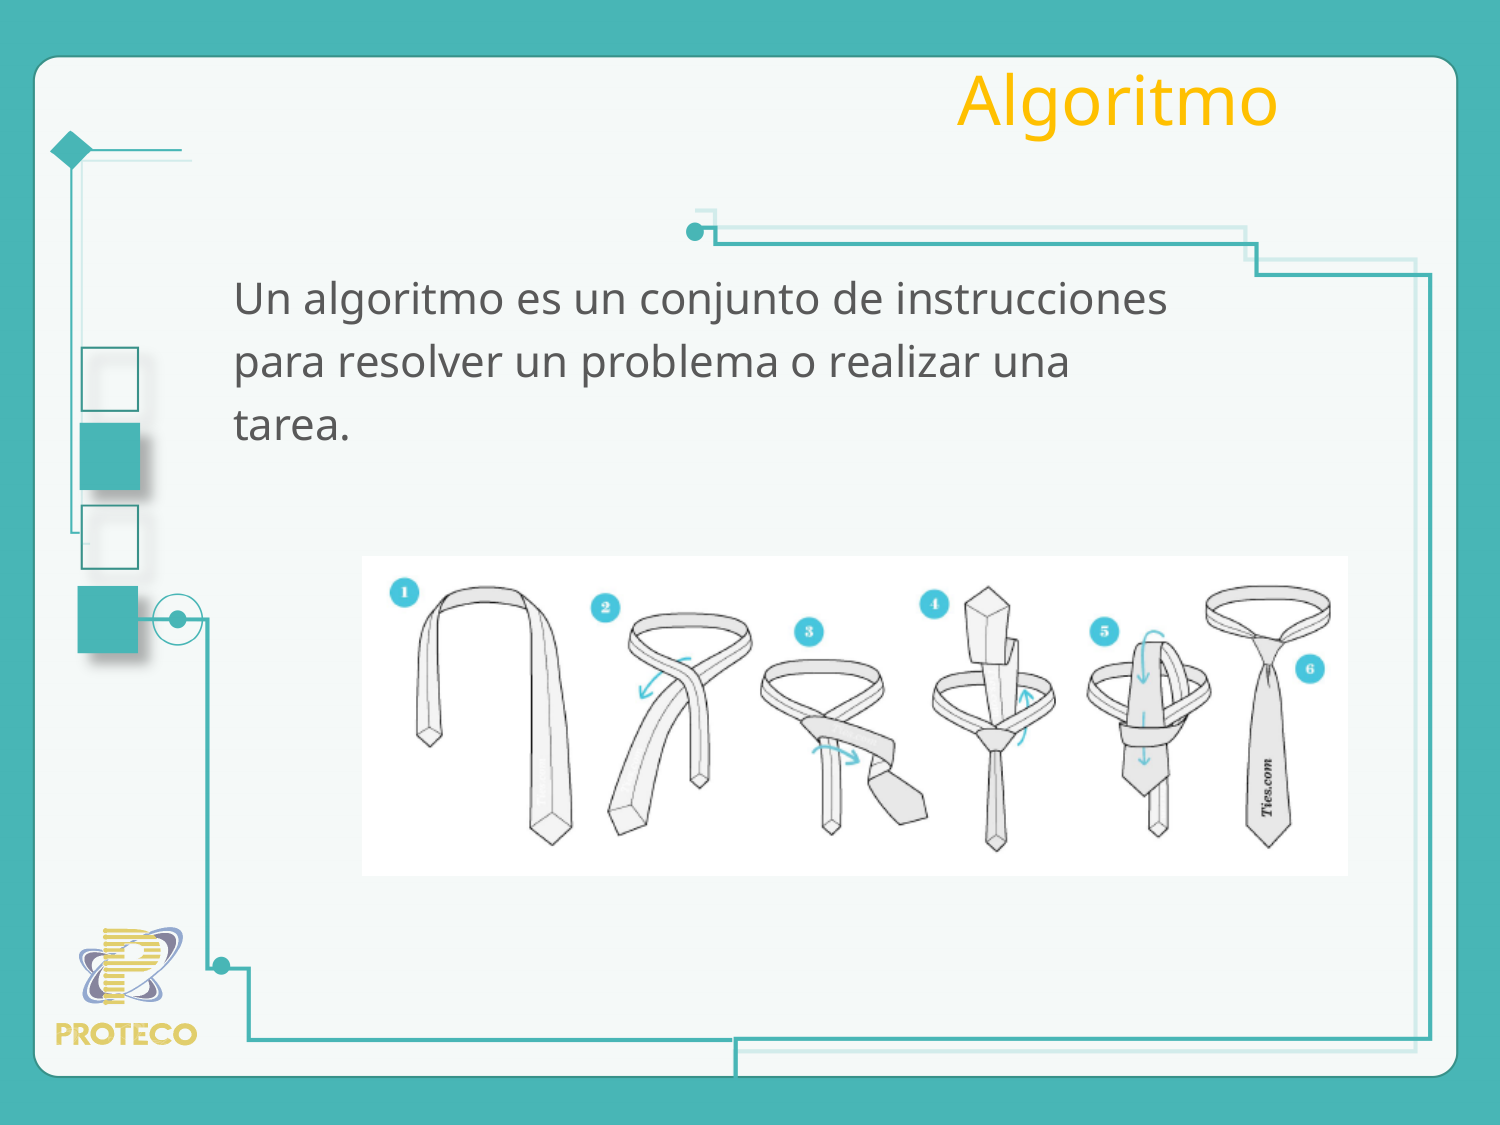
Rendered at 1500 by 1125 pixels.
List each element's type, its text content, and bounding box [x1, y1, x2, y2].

title Algoritmo [403, 58, 1295, 157]
list Un algoritmo es un conjunto de instrucciones para resolver un problema o realizar una tarea. [218, 269, 1382, 986]
picture [0, 0, 1500, 1125]
